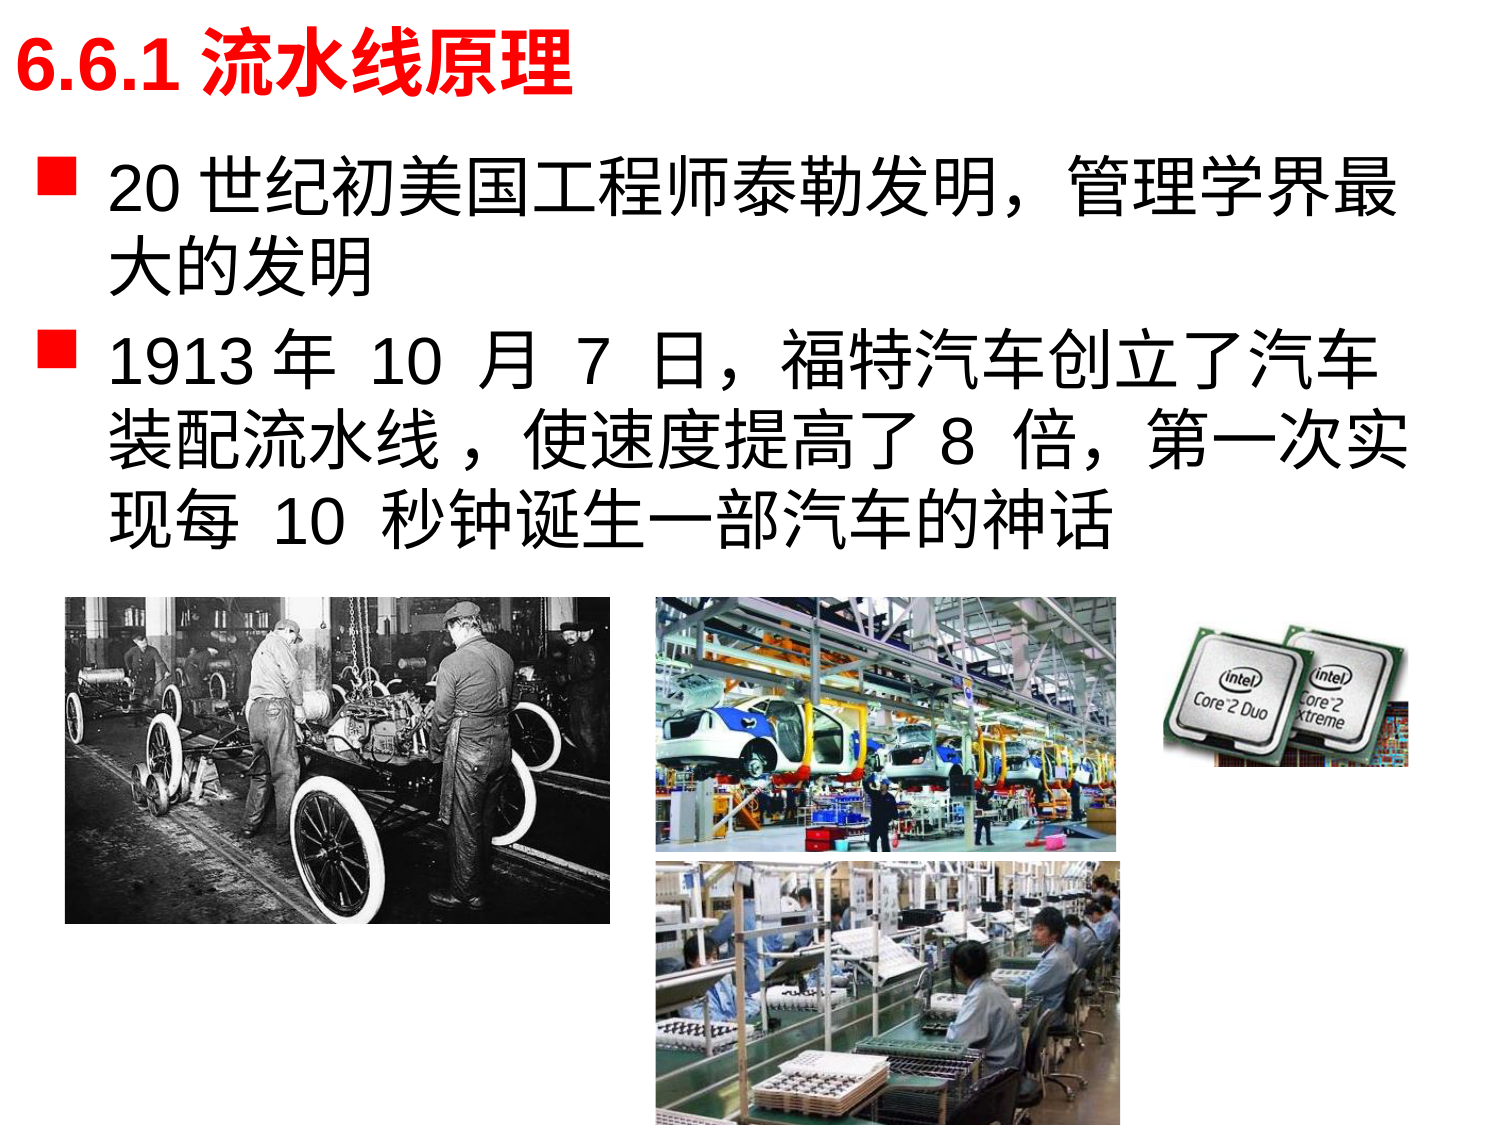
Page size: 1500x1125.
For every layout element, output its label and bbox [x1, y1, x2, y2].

picture [655, 597, 1117, 852]
picture [1163, 621, 1409, 767]
title [0, 0, 1282, 121]
picture [655, 861, 1121, 1125]
list [17, 137, 1447, 563]
picture [64, 597, 611, 924]
